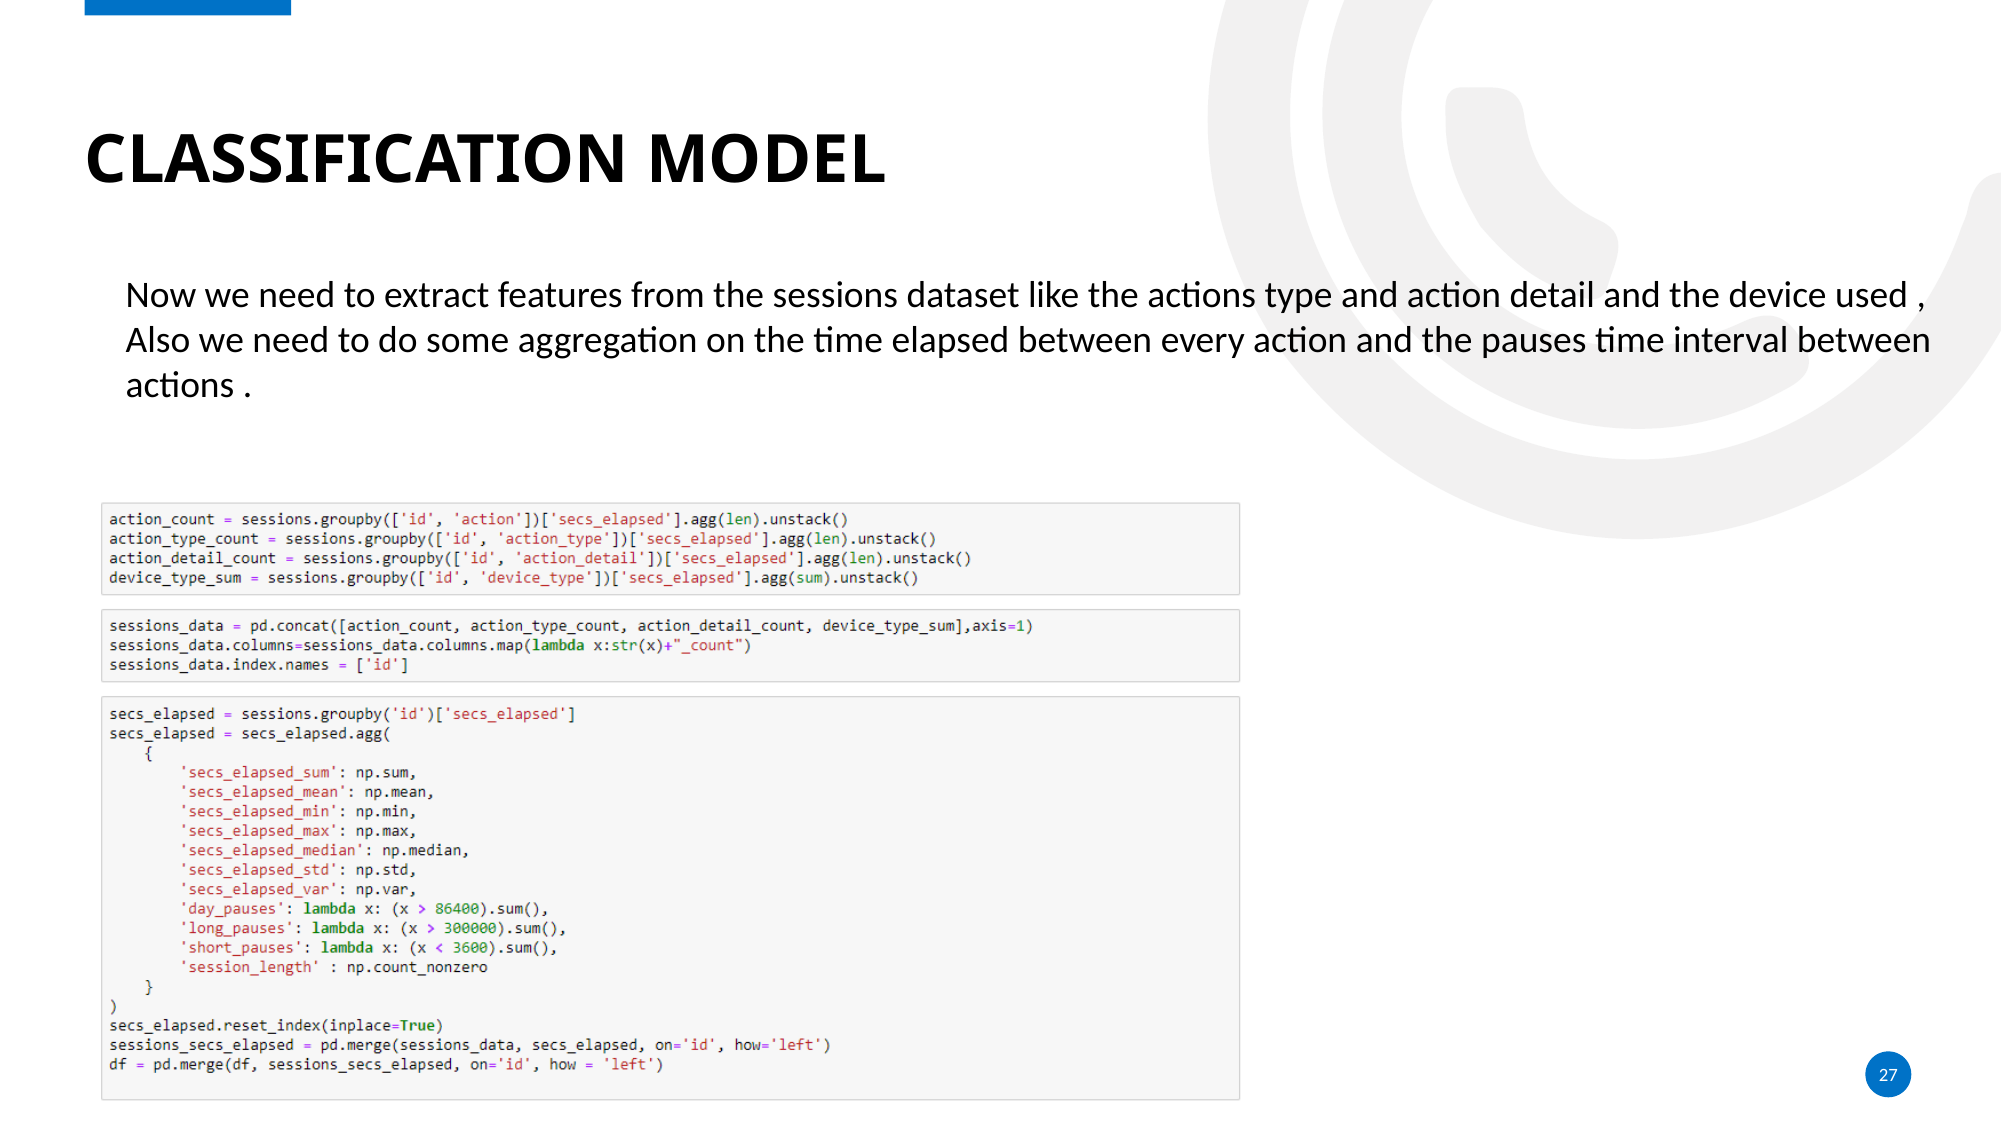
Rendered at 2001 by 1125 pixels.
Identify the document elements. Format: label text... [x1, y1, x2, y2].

text_box Now we need to extract features from the sessions dataset like the actions type and action detail and the device used , Also we need to do some aggregation on the time elapsed between every action and the pauses time interval between actions . [110, 262, 1958, 413]
text_box [32, 1031, 313, 1106]
slide_number 27 [1864, 1059, 1913, 1090]
title Classification Model [84, 45, 1914, 197]
picture [77, 498, 1246, 1105]
